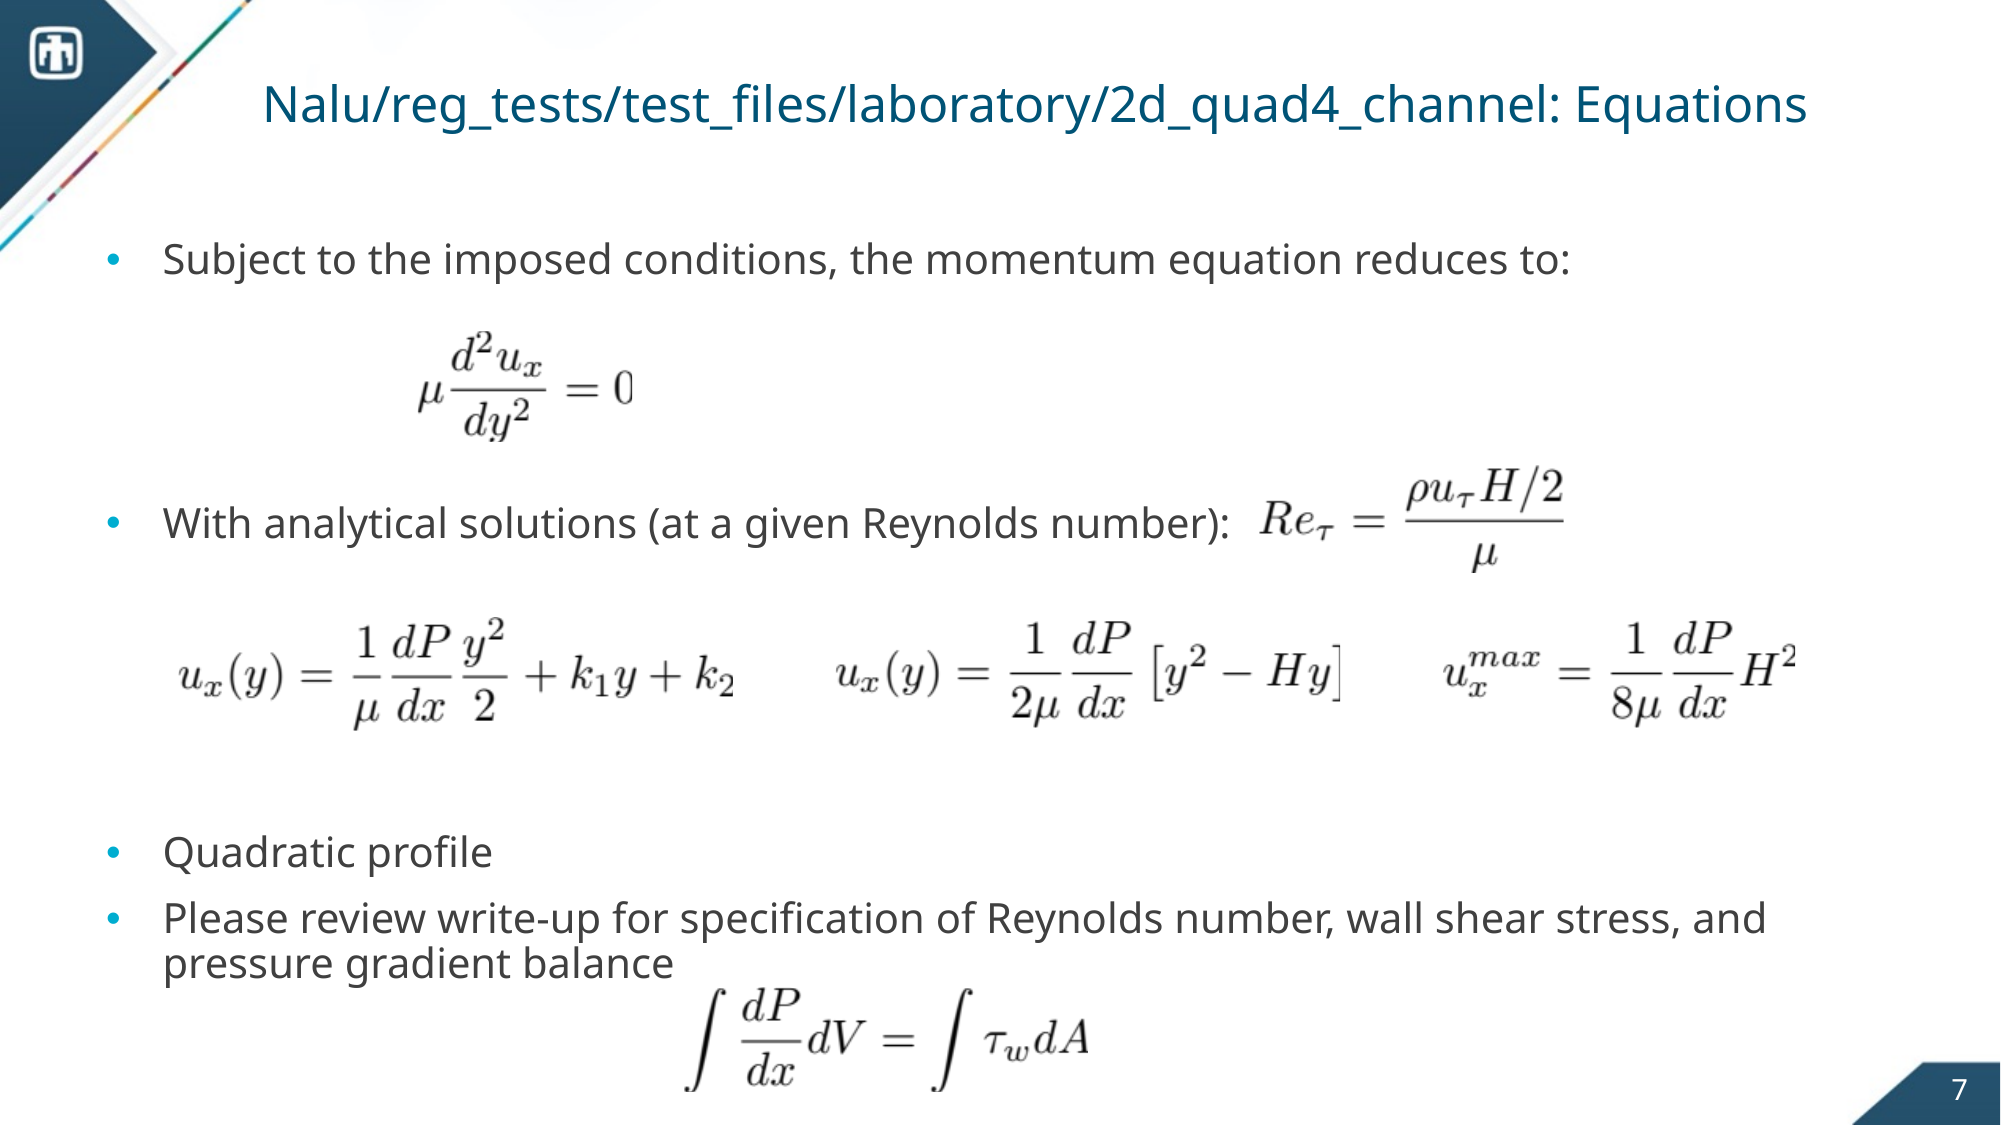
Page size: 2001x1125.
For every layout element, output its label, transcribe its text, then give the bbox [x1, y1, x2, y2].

slide_number 7 [1919, 1061, 2000, 1122]
picture [0, 0, 2001, 1125]
list Subject to the imposed conditions, the momentum equation reduces to: With analytical solutions (at a given Reynolds number): Quadratic profile Please review write-up for specification of Reynolds number, wall shear stress, and pressure gradient balance [106, 231, 1919, 1122]
title Nalu/reg_tests/test_files/laboratory/2d_quad4_channel: Equations [262, 42, 1919, 170]
